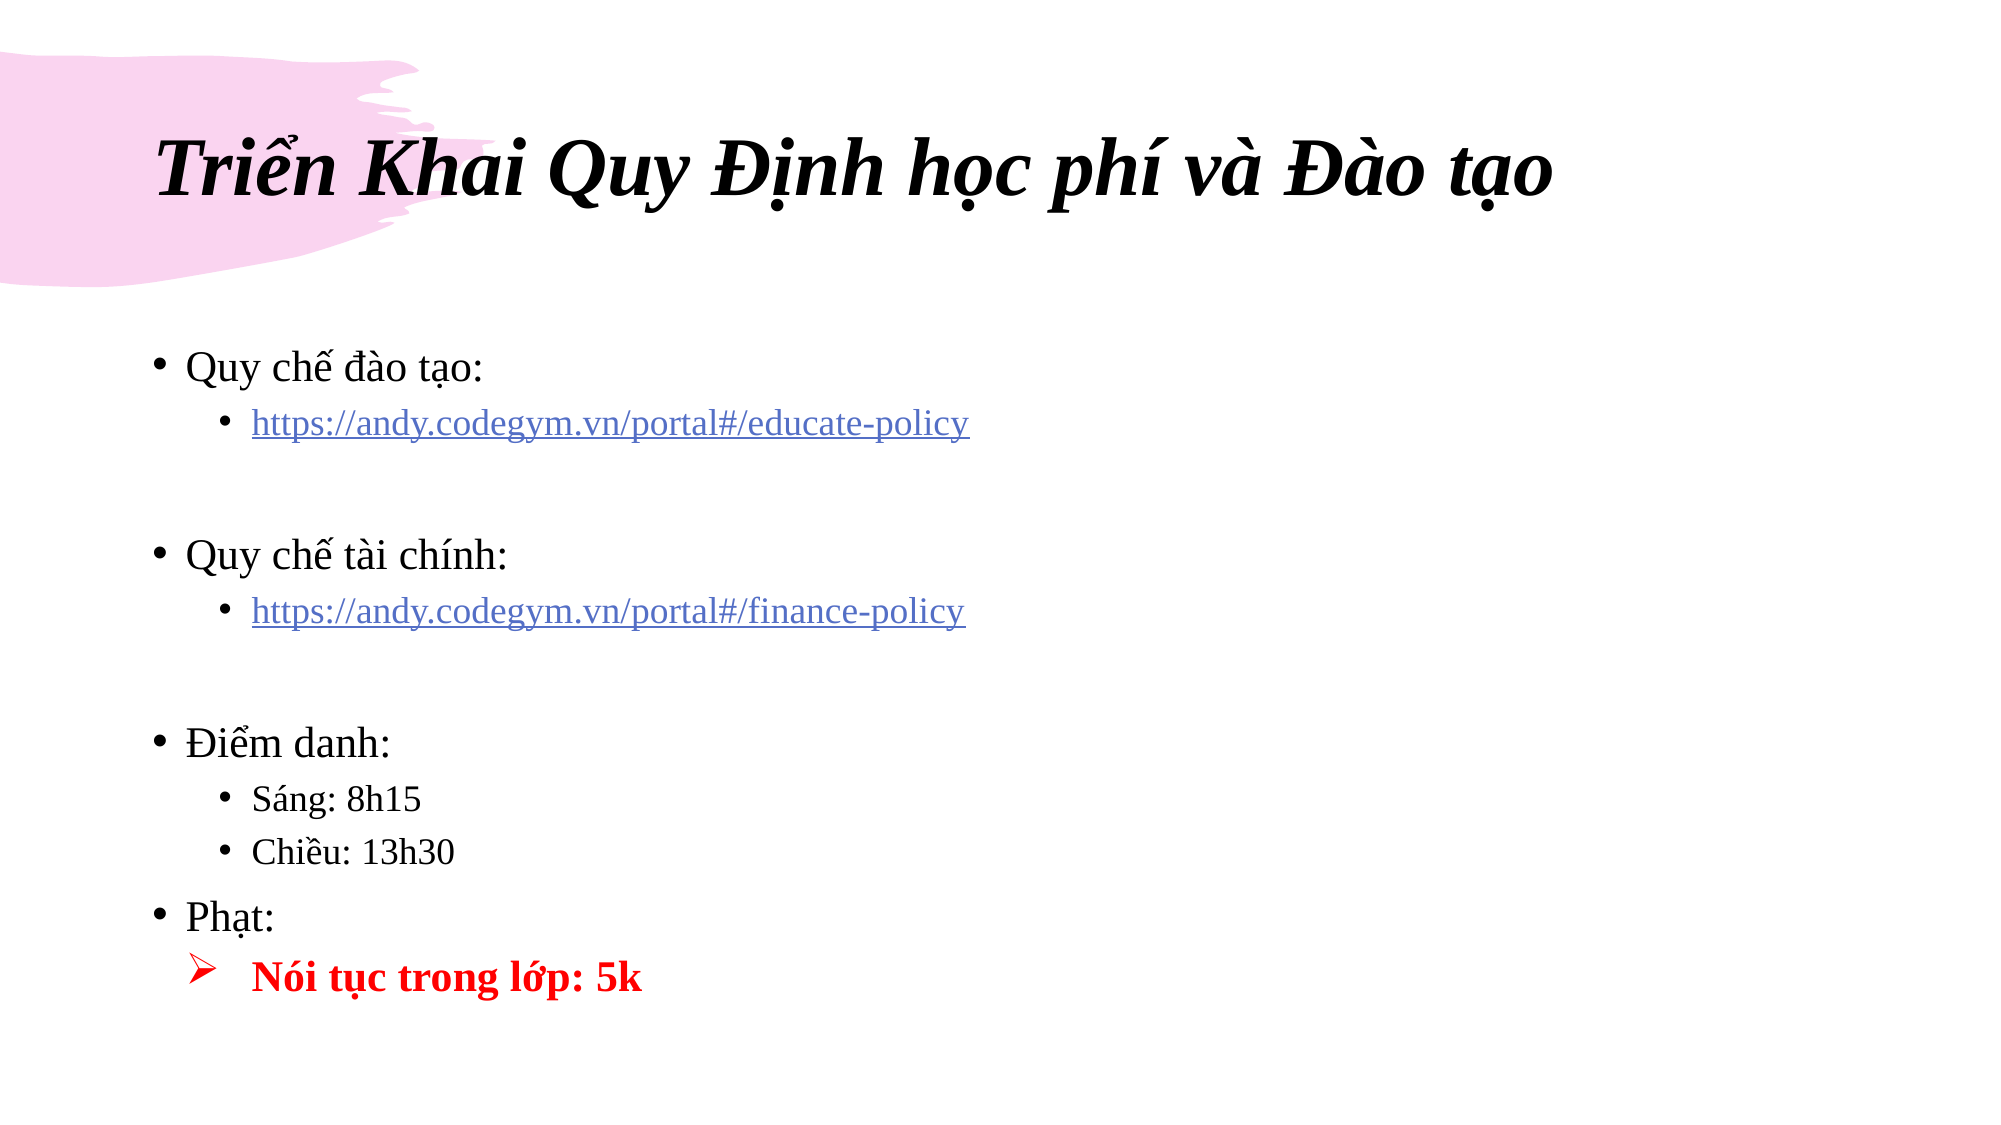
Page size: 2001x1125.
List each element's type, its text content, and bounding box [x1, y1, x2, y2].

list Quy chế đào tạo: https://andy.codegym.vn/portal#/educate-policy Quy chế tài chính: https://andy.codegym.vn/portal#/finance-policy Điểm danh: Sáng: 8h15 Chiều: 13h30 Phạt: Nói tục trong lớp: 5k [137, 329, 1863, 1013]
title Triển Khai Quy Định học phí và Đào tạo [137, 59, 1863, 278]
